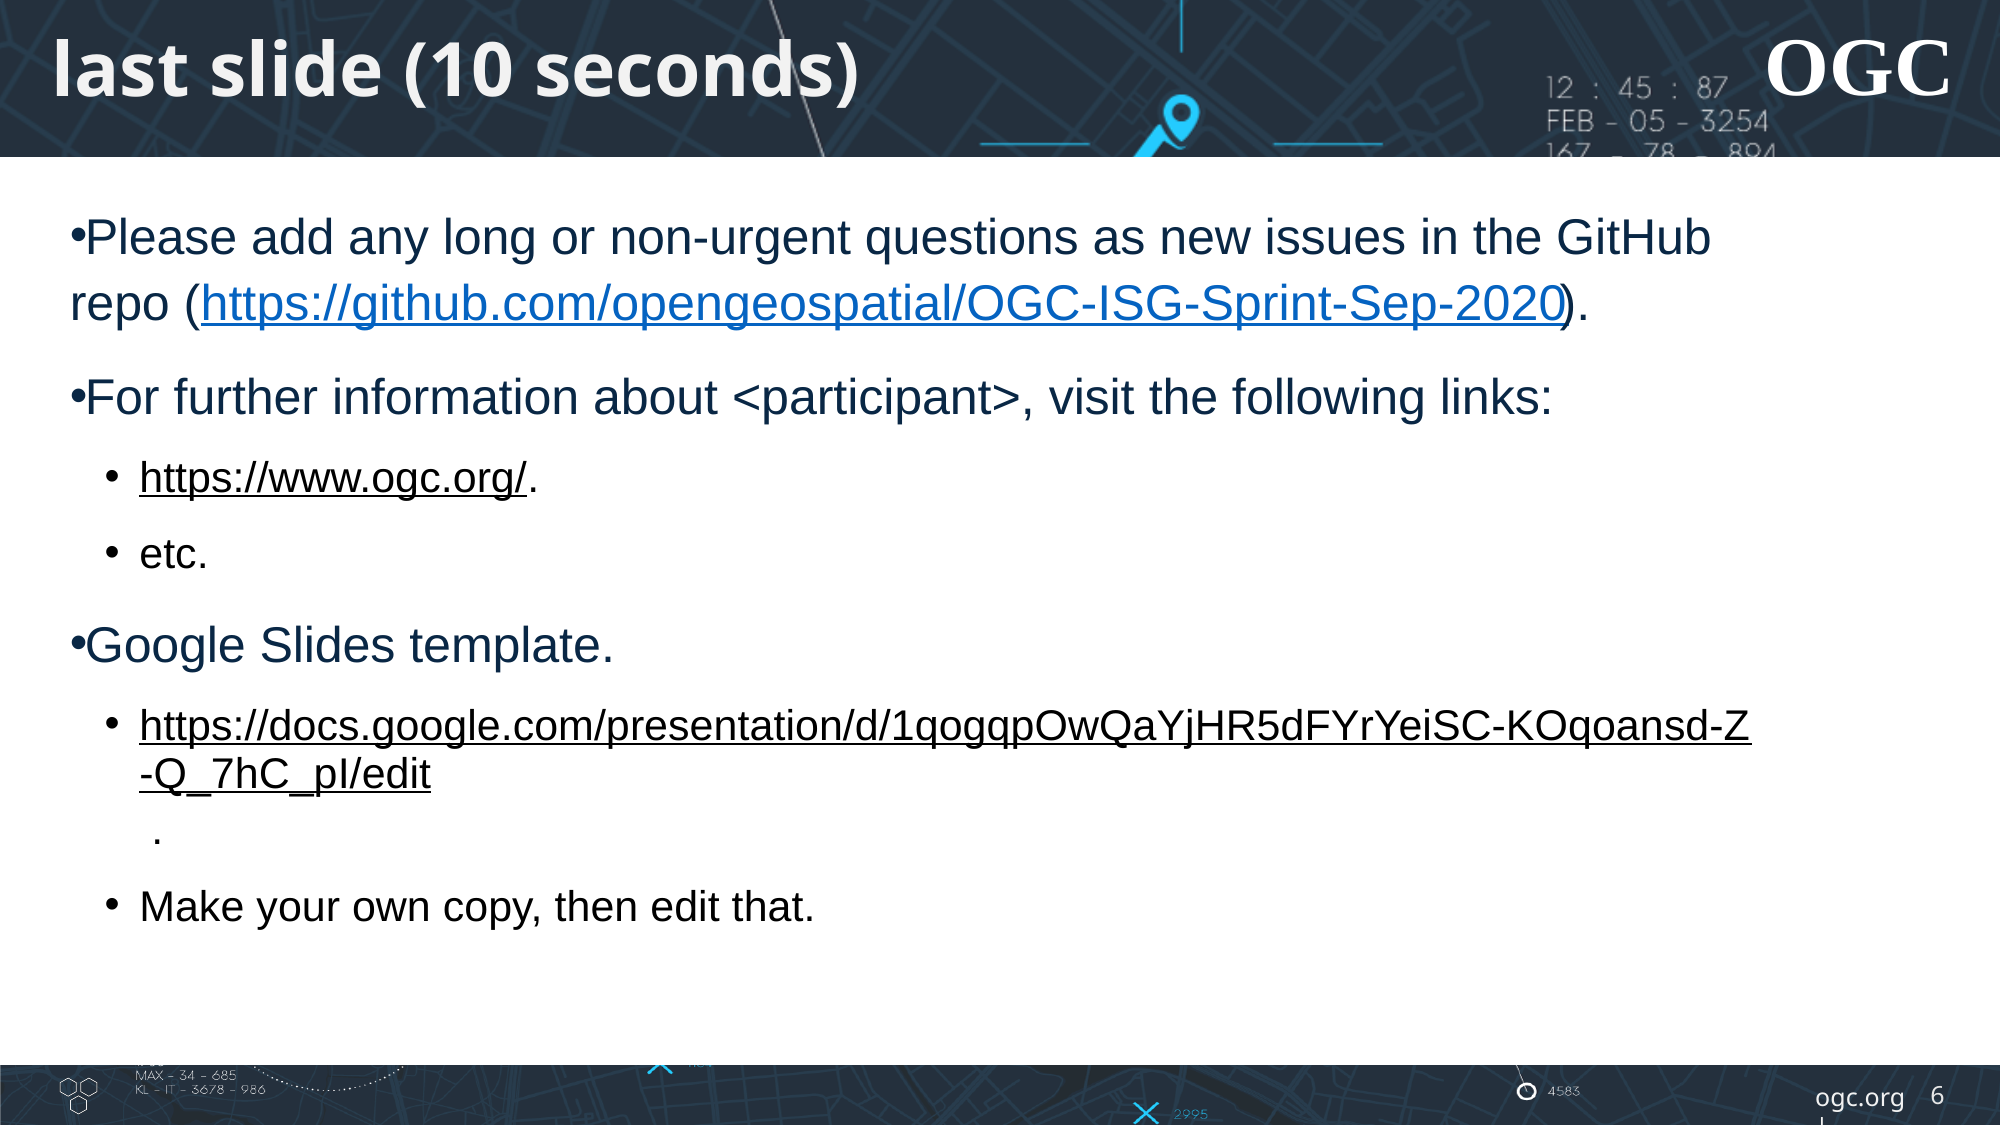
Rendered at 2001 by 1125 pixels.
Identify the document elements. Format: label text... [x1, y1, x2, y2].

picture [51, 1069, 106, 1123]
slide_number 6 [1772, 1073, 1960, 1121]
list Please add any long or non-urgent questions as new issues in the GitHub repo (https://github.com/opengeospatial/OGC-ISG-Sprint-Sep-2020). For further information about <participant>, visit the following links: https://www.ogc.org/. etc. Google Slides template. https://docs.google.com/presentation/d/1qogqpOwQaYjHR5dFYrYeiSC-KOqoansd-Z-Q_7hC_pI/edit . Make your own copy, then edit that. [54, 190, 1780, 905]
title last slide (10 seconds) [36, 9, 1762, 135]
